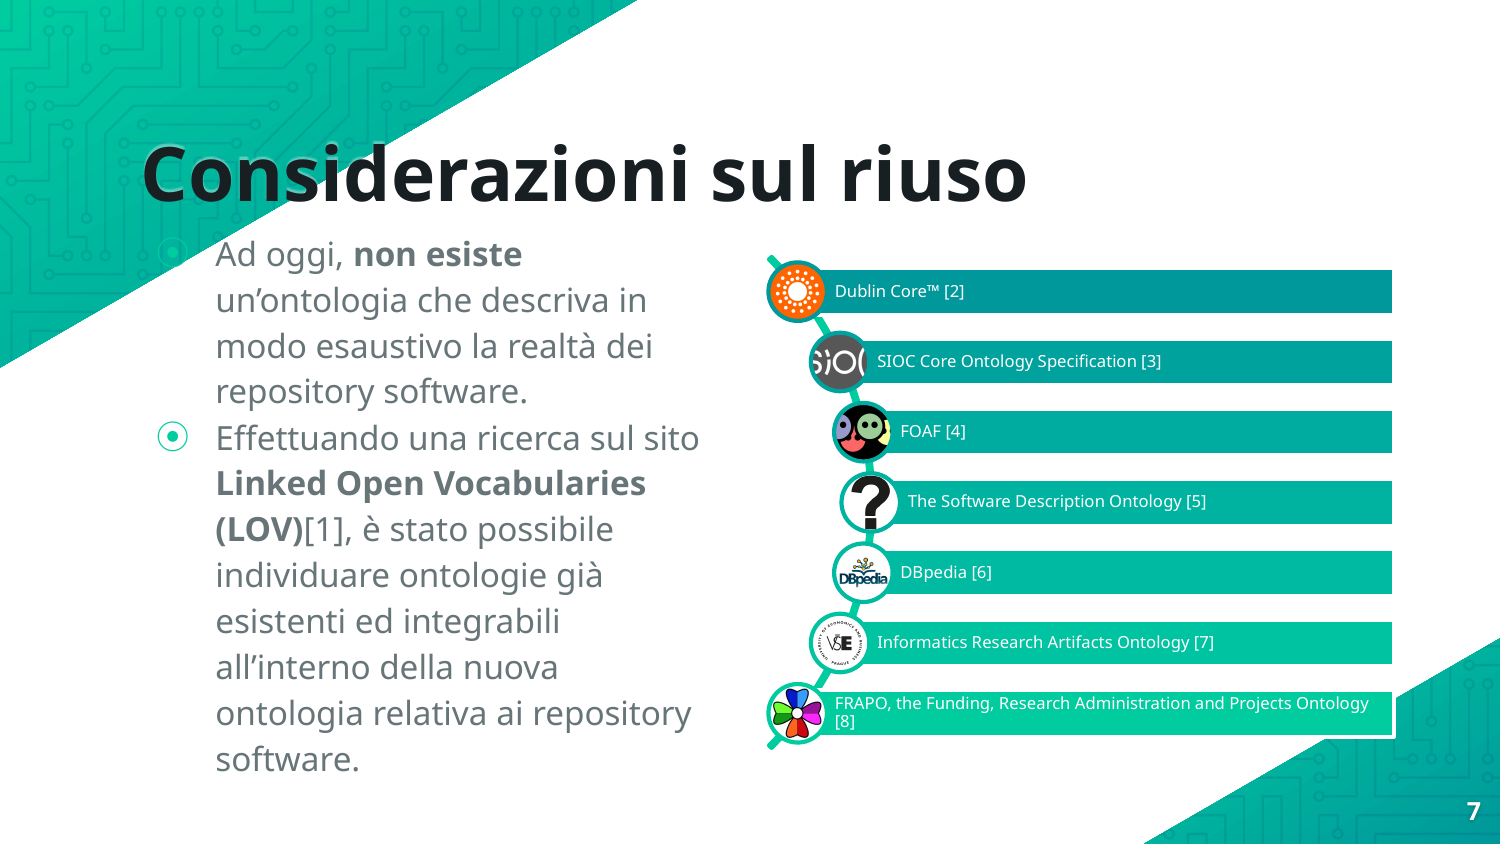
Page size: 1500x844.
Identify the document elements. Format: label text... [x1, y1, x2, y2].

slide_number 7 [1391, 779, 1482, 844]
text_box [761, 244, 1401, 761]
list Ad oggi, non esiste un’ontologia che descriva in modo esaustivo la realtà dei repository software. Effettuando una ricerca sul sito Linked Open Vocabularies (LOV)[1], è stato possibile individuare ontologie già esistenti ed integrabili all’interno della nuova ontologia relativa ai repository software. [140, 267, 711, 738]
title Considerazioni sul riuso [140, 137, 1360, 219]
